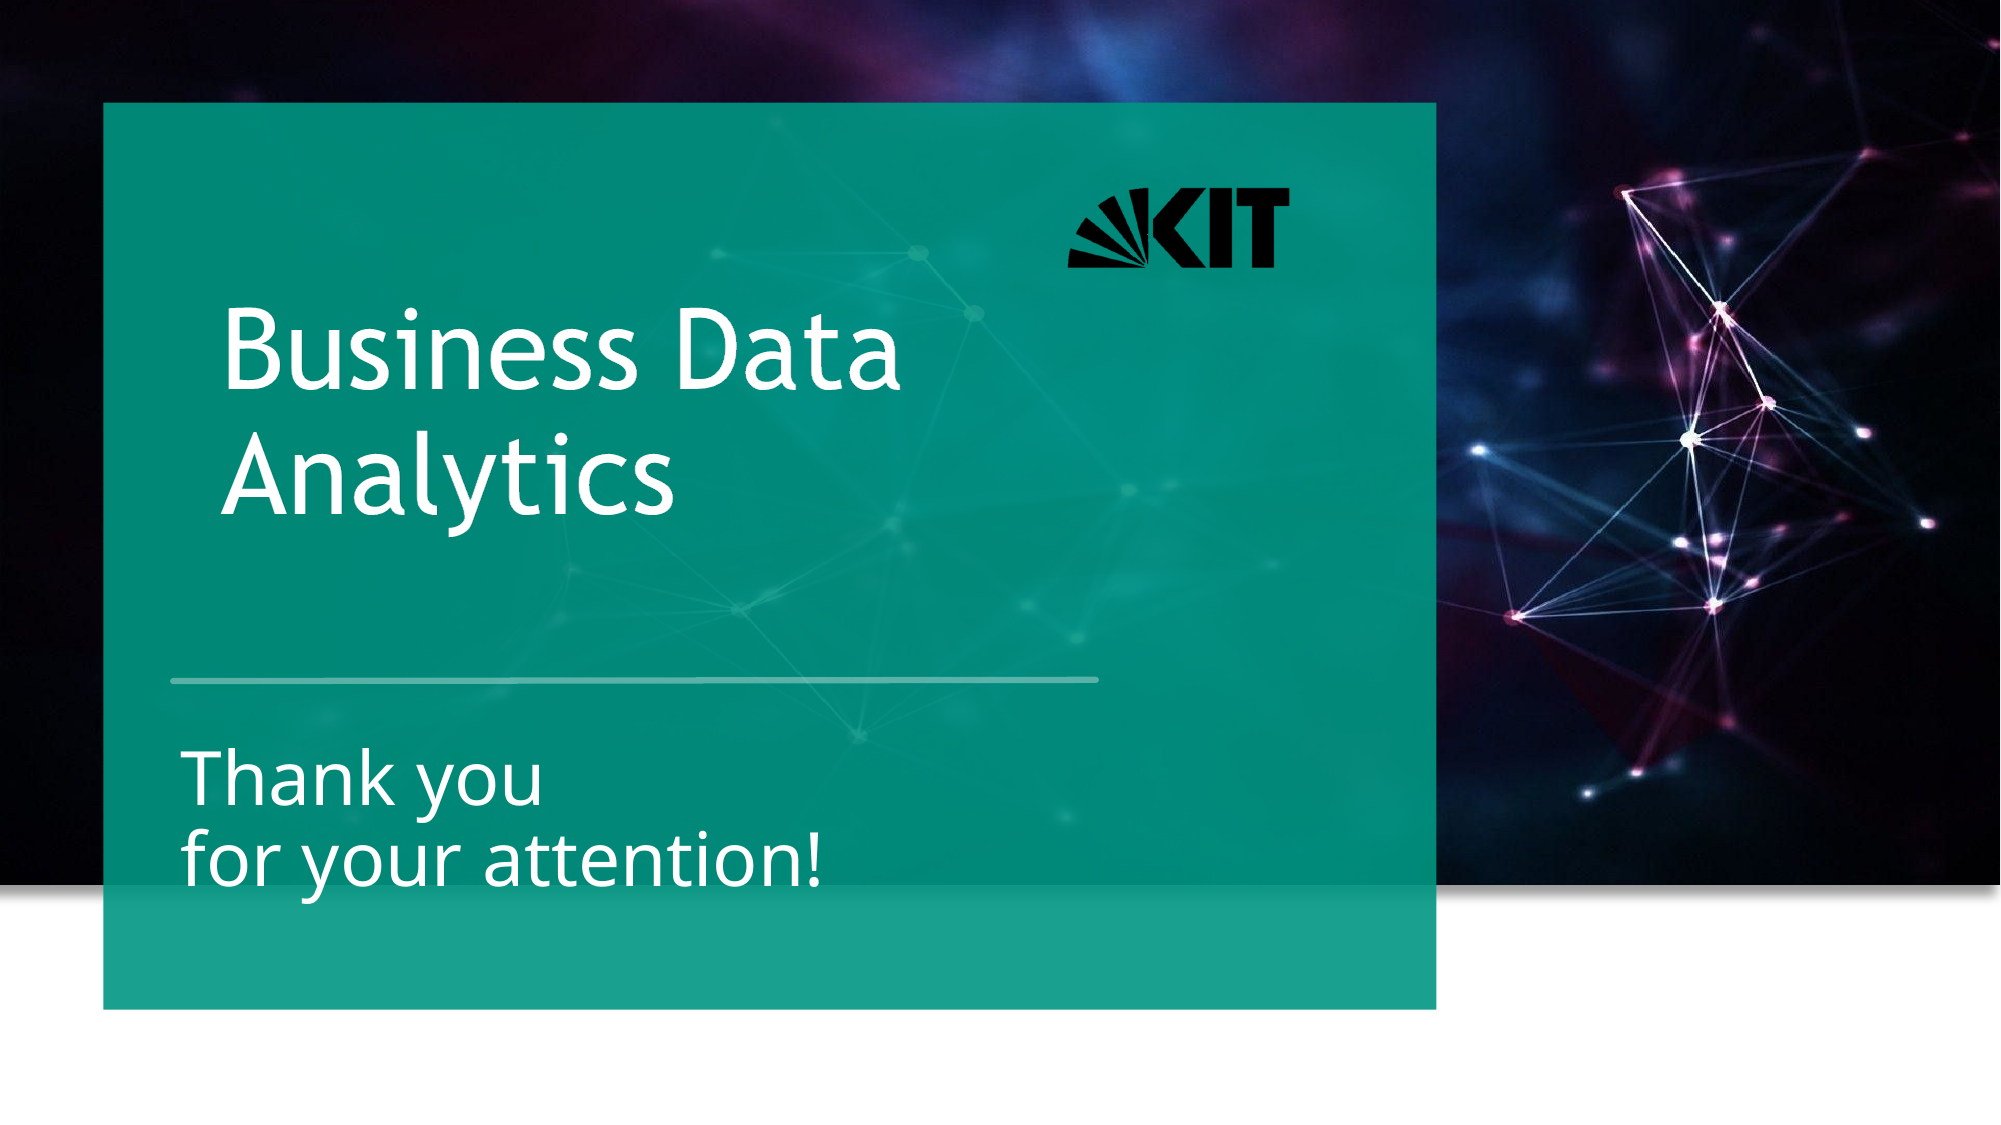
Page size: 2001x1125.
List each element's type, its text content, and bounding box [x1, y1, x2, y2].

text_box Thank you for your attention! [165, 609, 1293, 1078]
picture [0, 0, 2000, 885]
picture [152, 182, 1348, 609]
